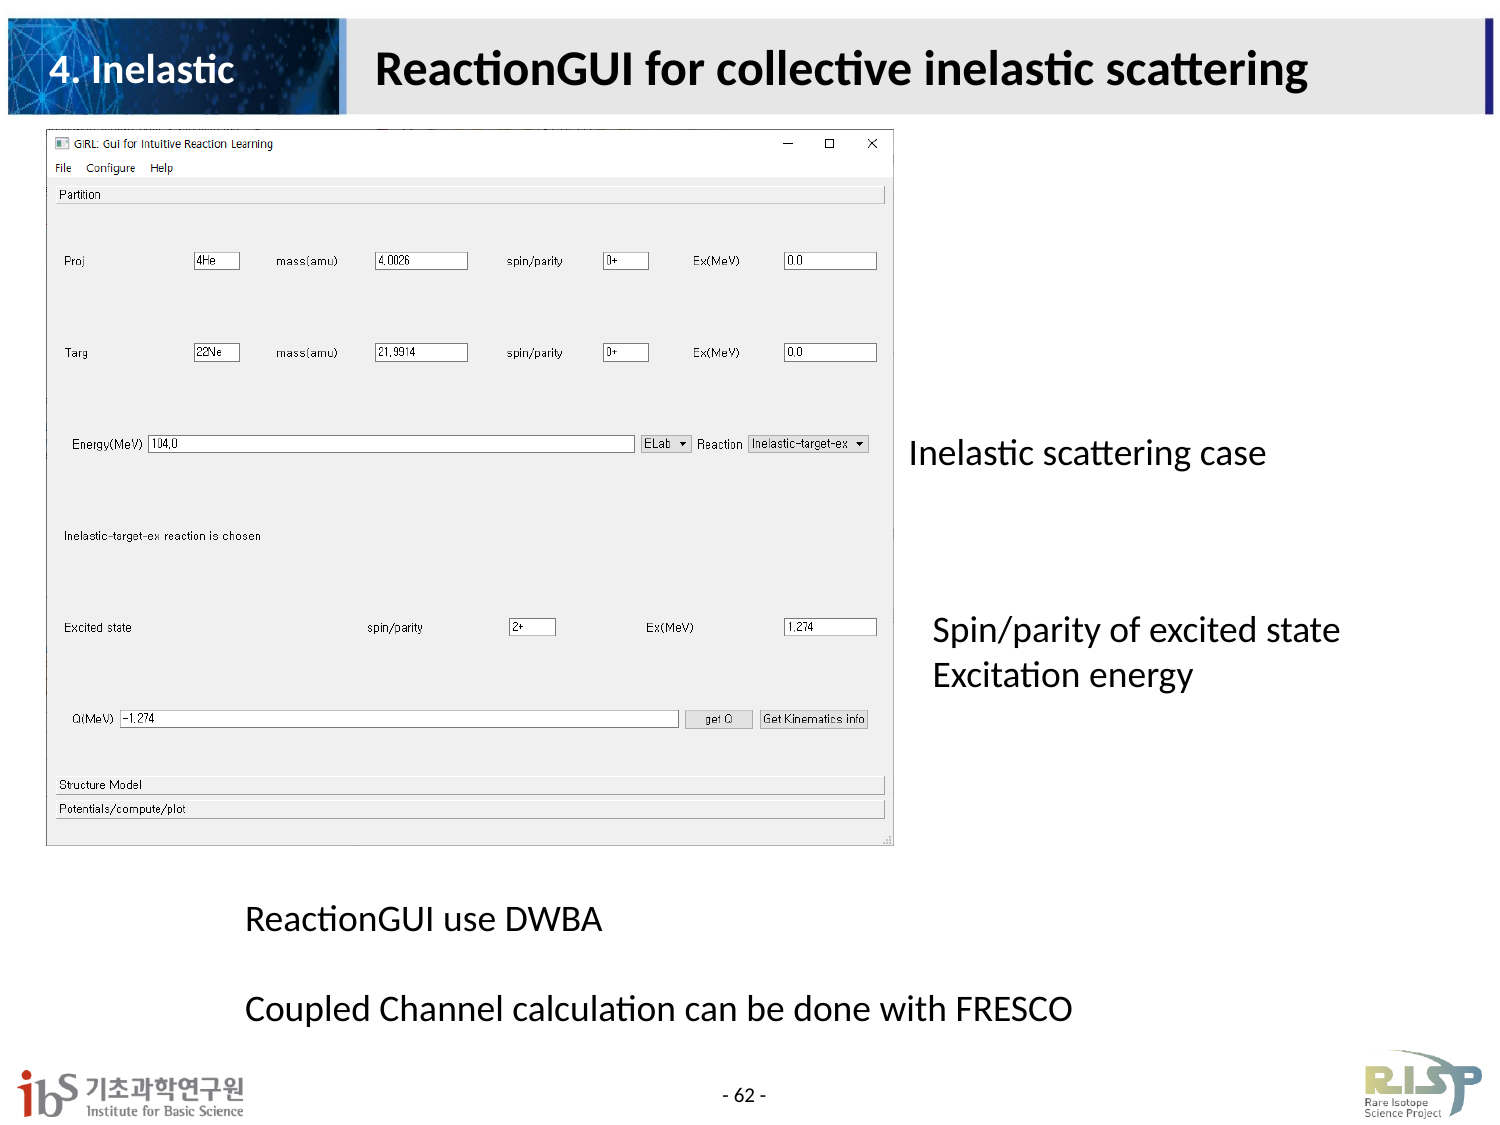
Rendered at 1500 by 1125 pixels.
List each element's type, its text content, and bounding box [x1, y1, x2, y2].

picture [2, 10, 1500, 846]
text_box ReactionGUI use DWBA Coupled Channel calculation can be done with FRESCO [230, 886, 1117, 1037]
picture [17, 1070, 243, 1117]
text_box Inelastic scattering case [894, 420, 1282, 481]
picture [1364, 1049, 1482, 1119]
text_box Spin/parity of excited state Excitation energy [917, 597, 1357, 703]
